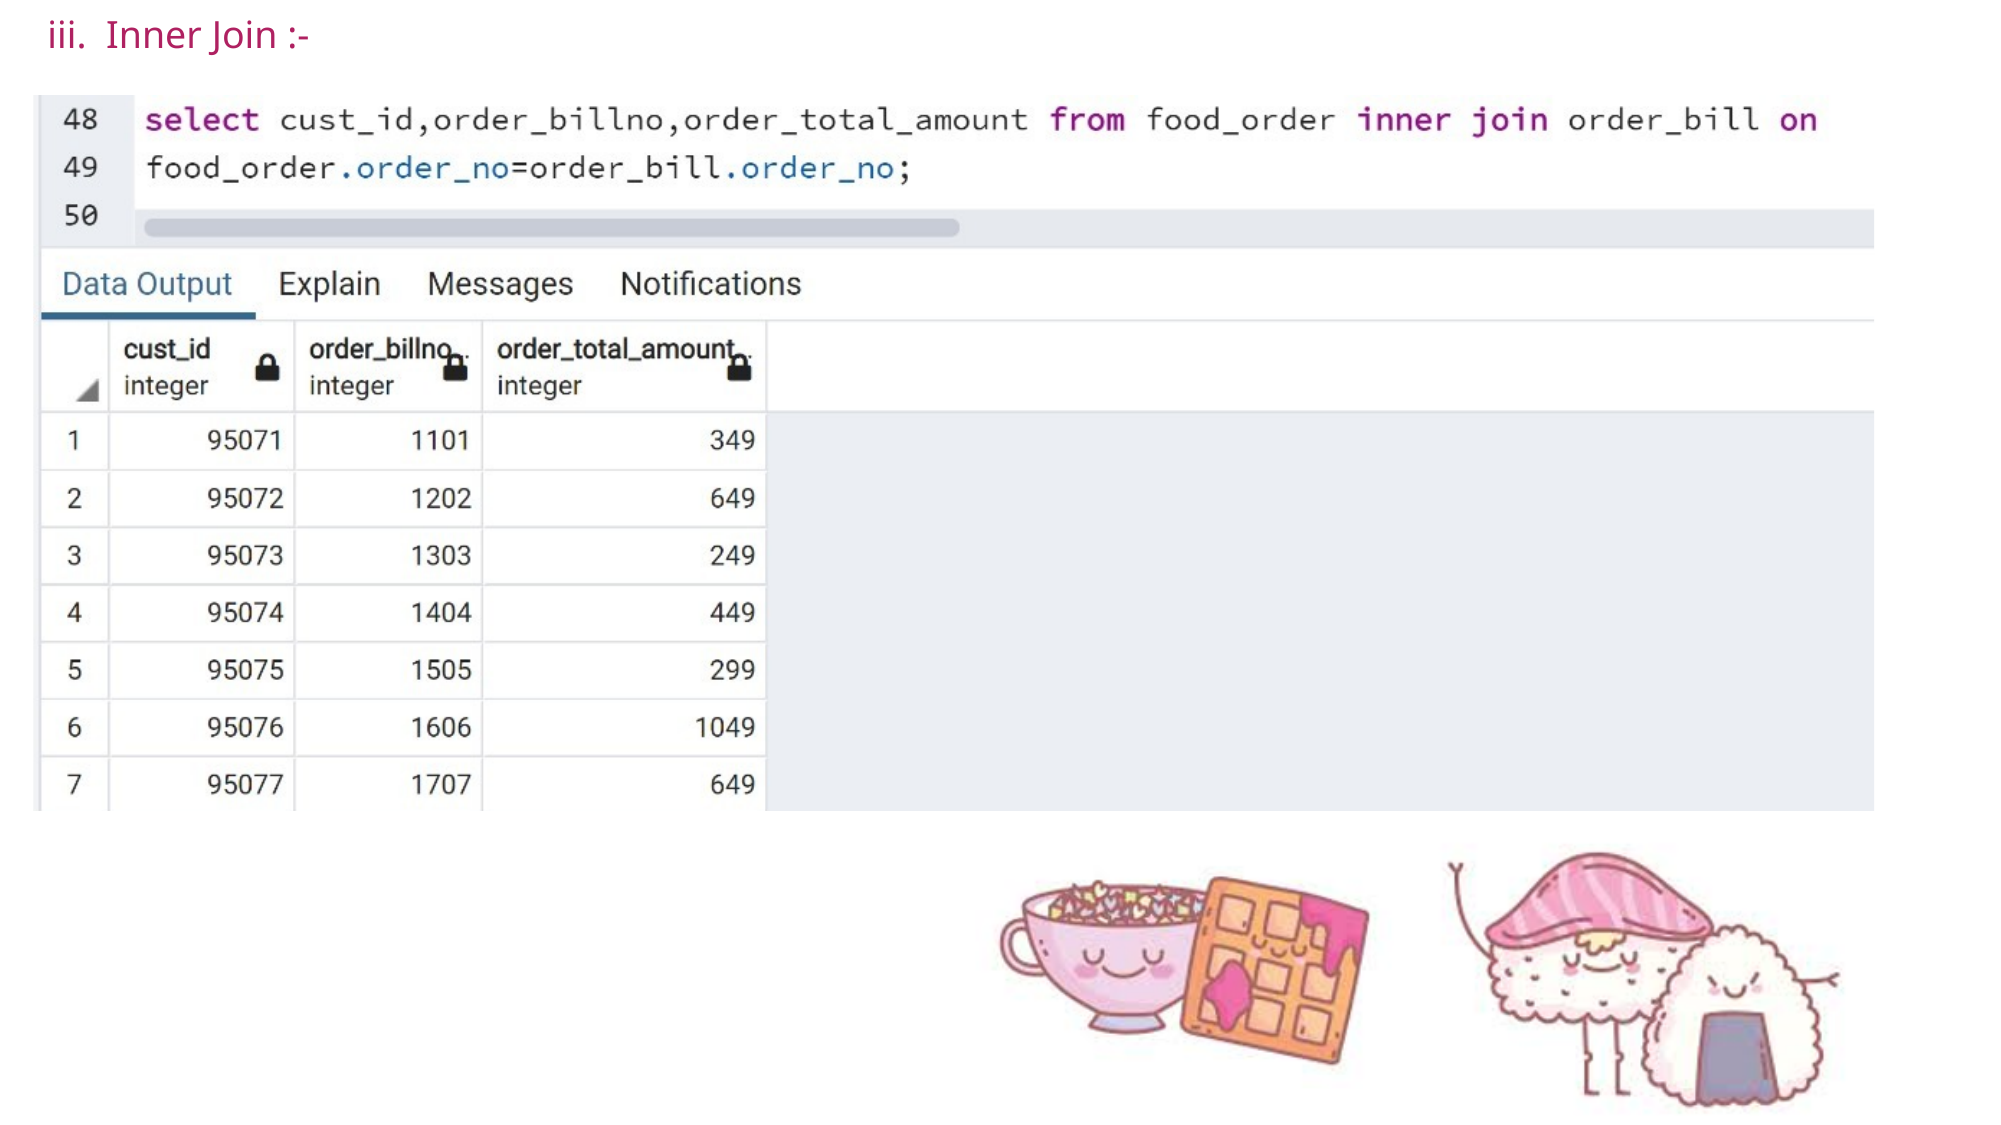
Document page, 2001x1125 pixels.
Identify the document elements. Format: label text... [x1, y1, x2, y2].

picture [963, 841, 1875, 1121]
picture [33, 95, 1875, 811]
text_box iii. Inner Join :- [32, 3, 1033, 64]
